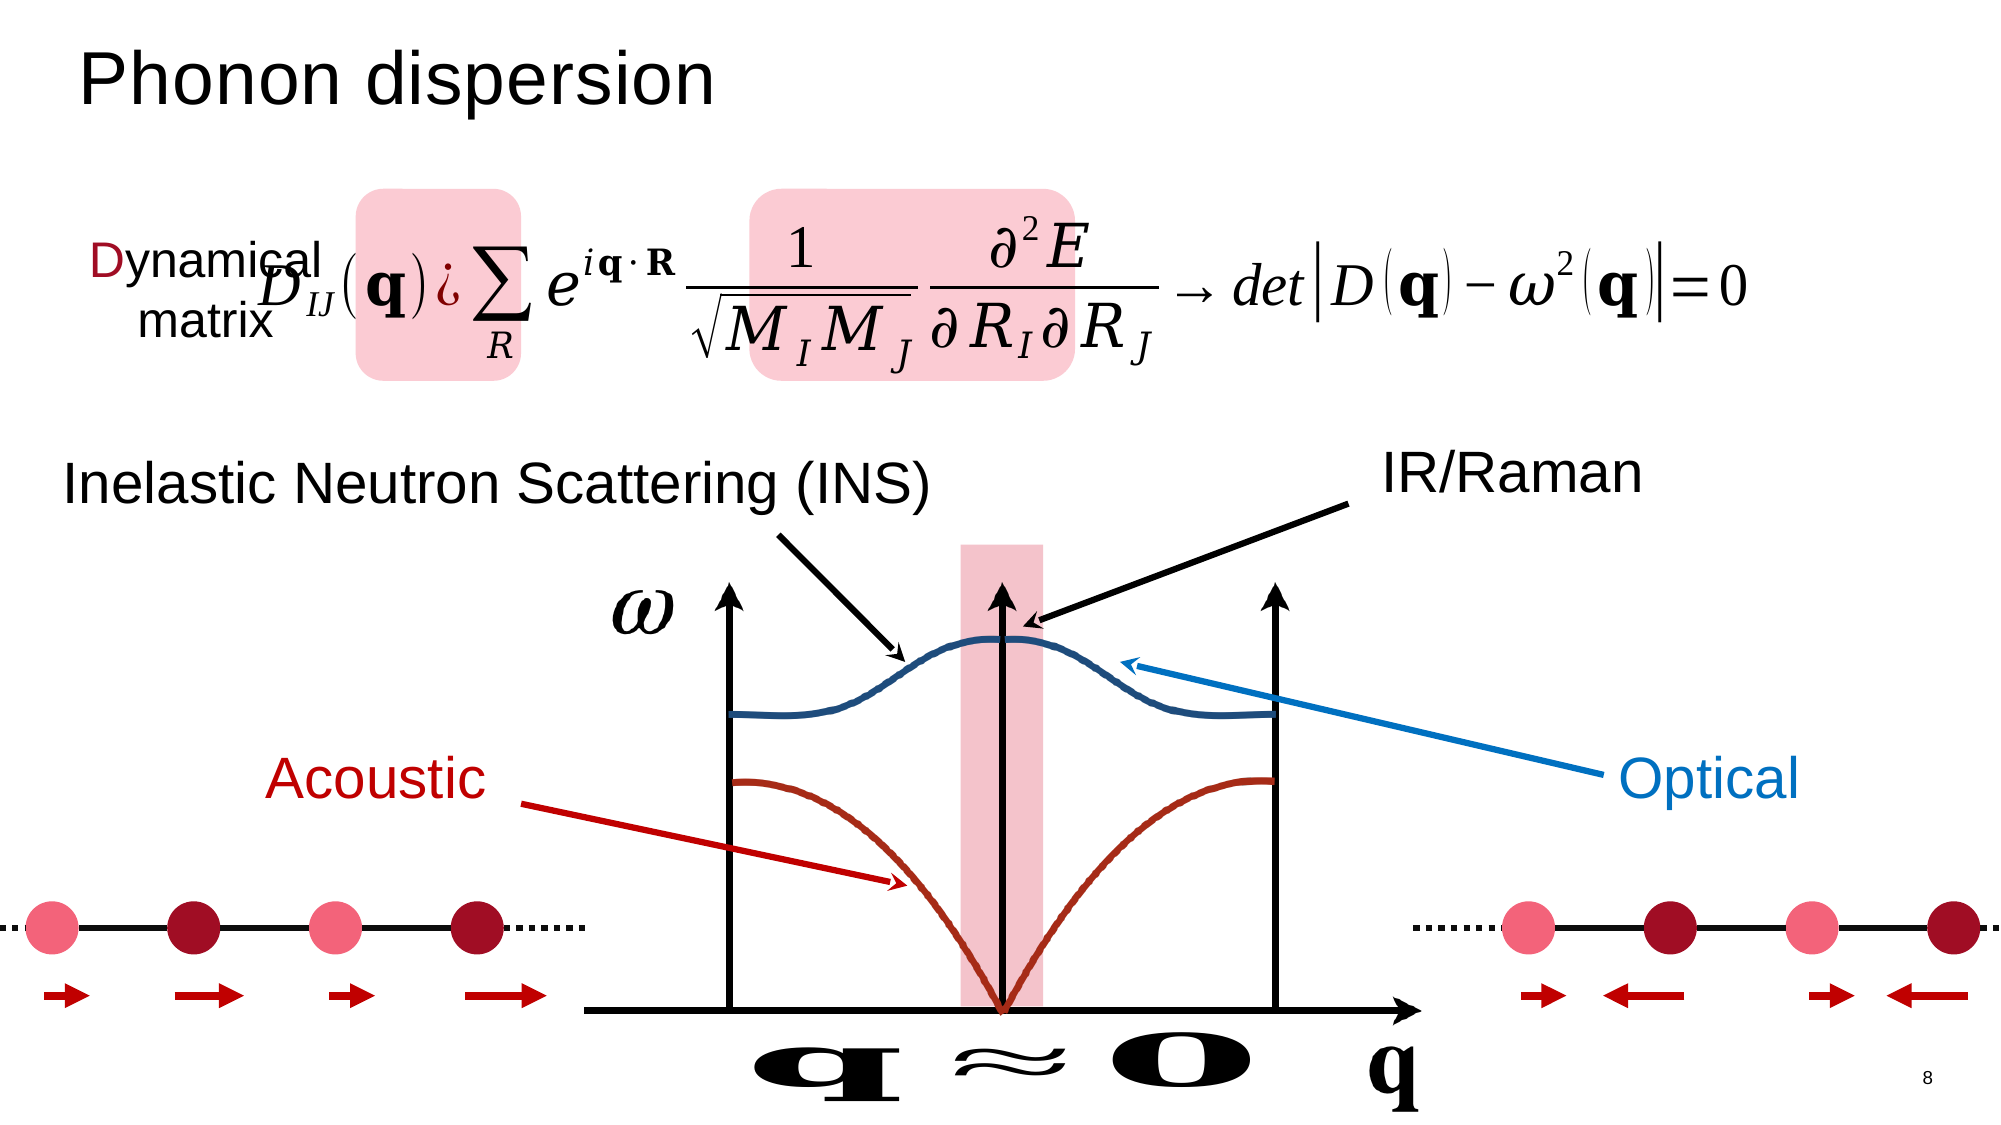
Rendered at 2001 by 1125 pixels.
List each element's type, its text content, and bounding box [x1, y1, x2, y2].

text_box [521, 803, 908, 886]
picture [582, 579, 1422, 1112]
text_box [748, 187, 1077, 382]
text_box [778, 534, 906, 662]
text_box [1413, 901, 2000, 996]
text_box Inelastic Neutron Scattering (INS) [47, 437, 1000, 523]
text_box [0, 901, 590, 996]
text_box [959, 544, 1022, 579]
title Phonon dispersion [78, 39, 1861, 137]
text_box IR/Raman [1366, 426, 2000, 511]
text_box [354, 187, 523, 382]
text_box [1022, 503, 1349, 627]
text_box Acoustic [251, 732, 535, 818]
text_box Optical [1603, 732, 1863, 818]
text_box Dynamical matrix [72, 227, 339, 348]
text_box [1119, 661, 1604, 776]
